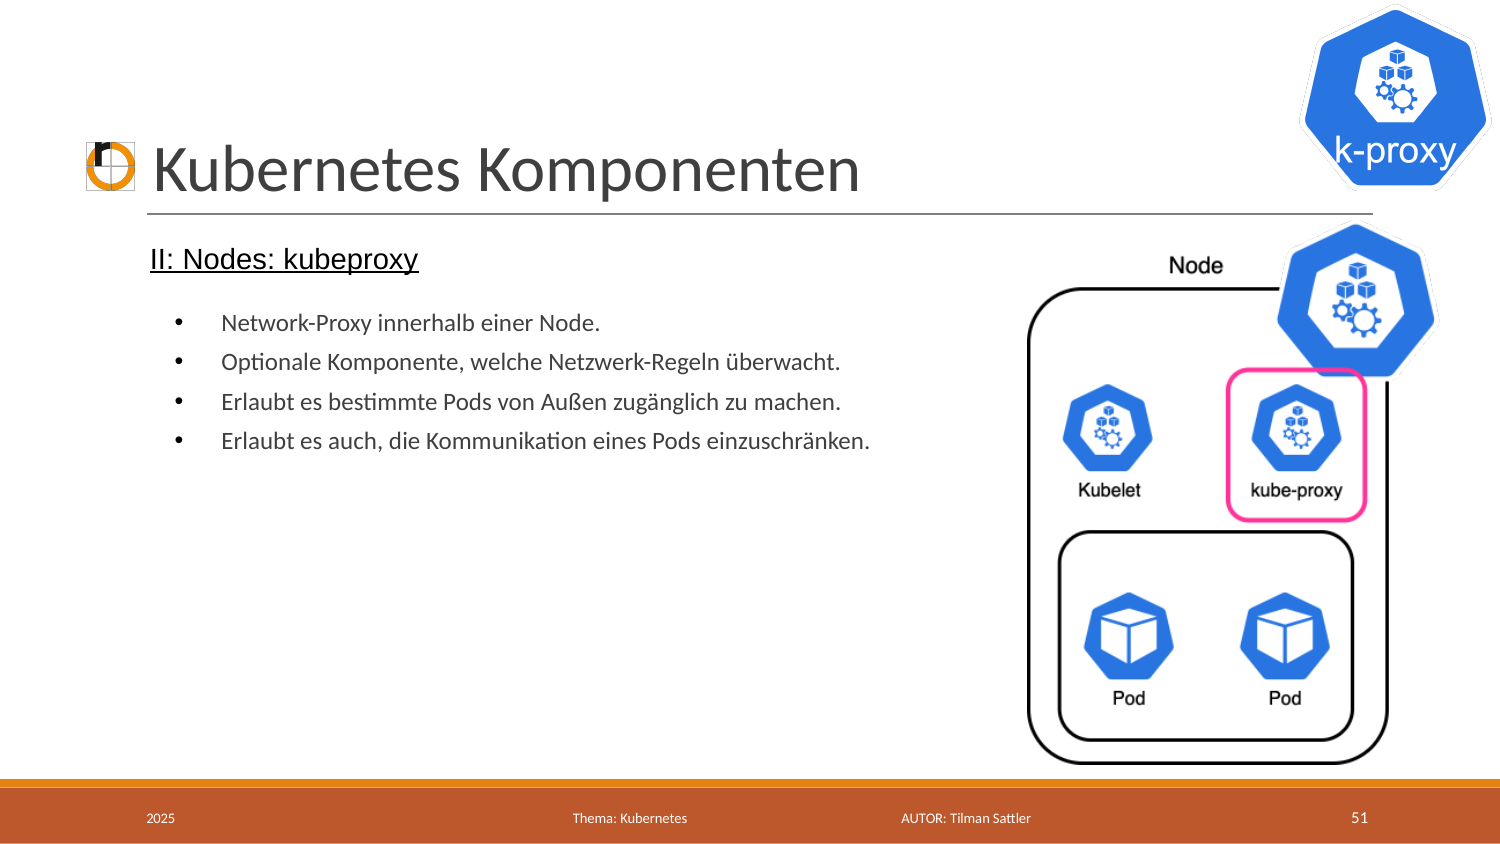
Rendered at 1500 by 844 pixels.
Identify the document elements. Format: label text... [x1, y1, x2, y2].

title Kubernetes Komponenten [141, 32, 1380, 211]
picture [1026, 218, 1441, 765]
slide_number 2025 [135, 794, 440, 840]
text_box II: Nodes: kubeproxy [135, 233, 633, 283]
picture [83, 141, 136, 191]
footer Thema: Kubernetes AUTOR: Tilman Sattler [453, 794, 1152, 840]
slide_number 51 [1218, 794, 1380, 840]
picture [1297, 3, 1493, 191]
list Network-Proxy innerhalb einer Node. Optionale Komponente, welche Netzwerk-Regeln überwacht. Erlaubt es bestimmte Pods von Außen zugänglich zu machen. Erlaubt es auch, die Kommunikation eines Pods einzuschränken. [135, 304, 1021, 723]
